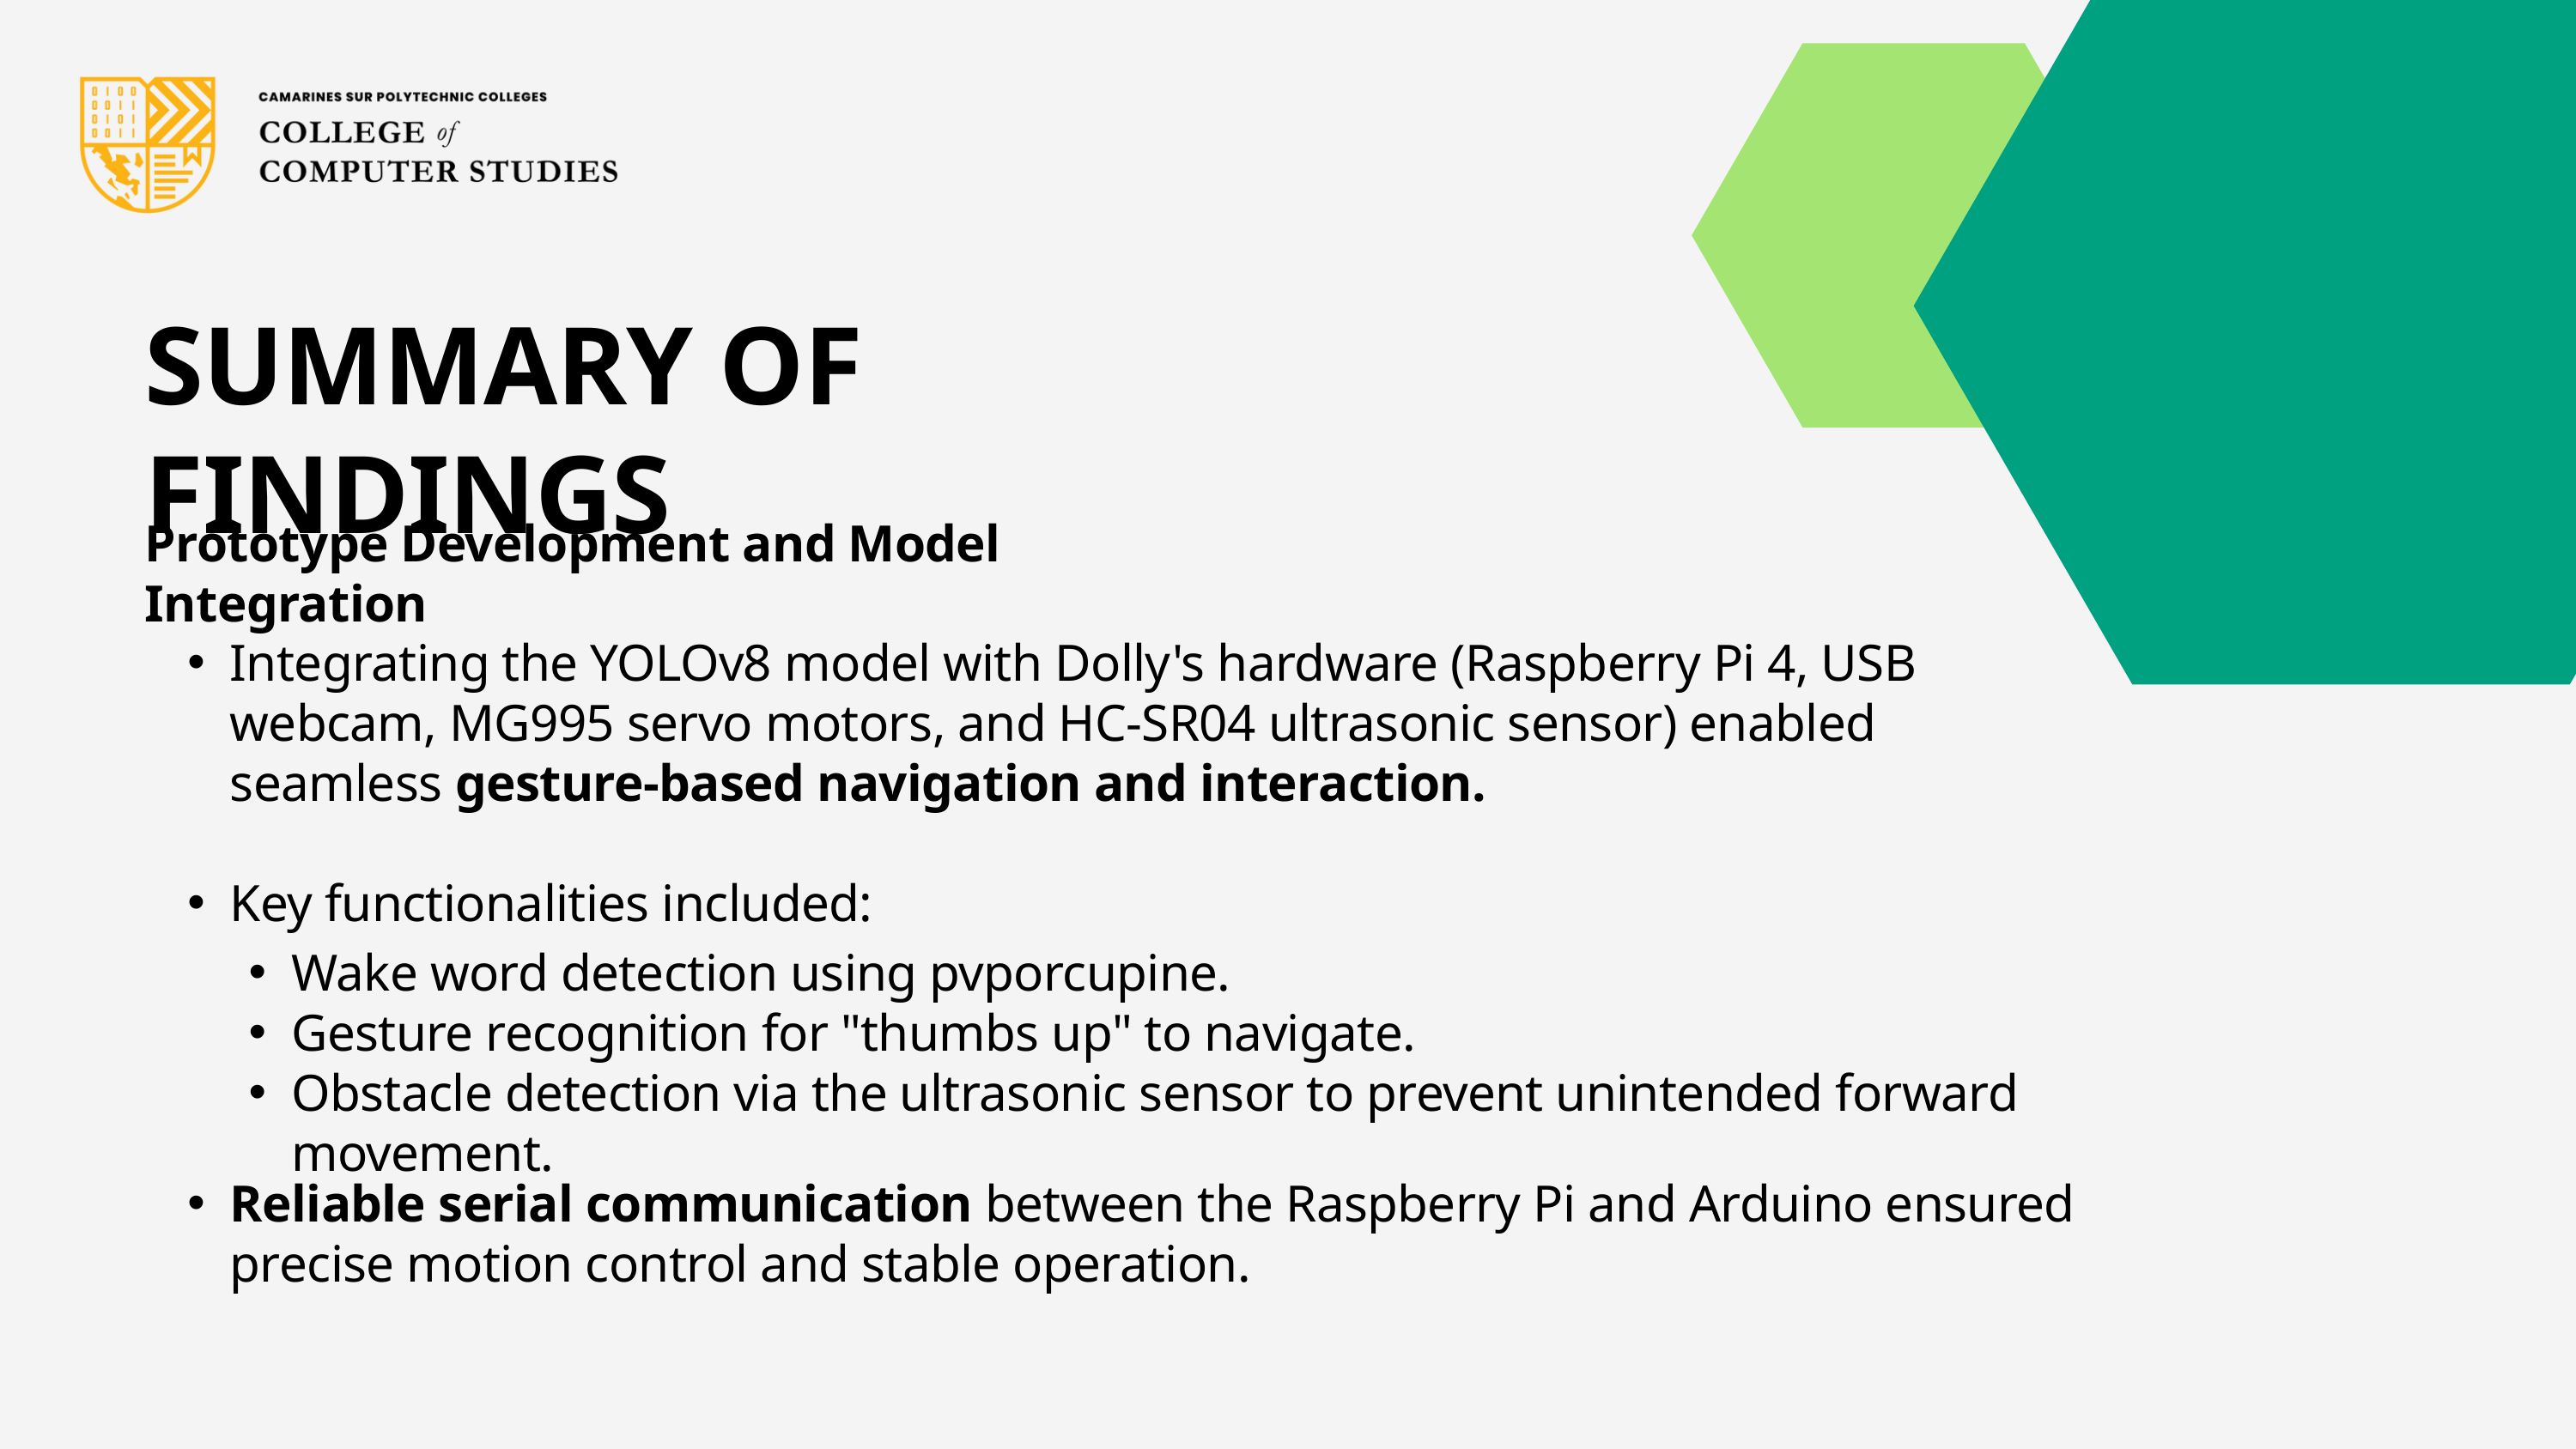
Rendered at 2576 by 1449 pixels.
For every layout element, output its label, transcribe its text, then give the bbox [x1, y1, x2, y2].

text_box [72, 75, 626, 215]
text_box SUMMARY OF FINDINGS [144, 297, 1289, 555]
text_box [1913, 0, 2576, 685]
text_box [1691, 42, 1909, 428]
text_box Wake word detection using pvporcupine. Gesture recognition for "thumbs up" to navigate. Obstacle detection via the ultrasonic sensor to prevent unintended forward movement. [206, 940, 2245, 1181]
text_box Integrating the YOLOv8 model with Dolly's hardware (Raspberry Pi 4, USB webcam, MG995 servo motors, and HC-SR04 ultrasonic sensor) enabled seamless gesture-based navigation and interaction. Key functionalities included: Reliable serial communication between the Raspberry Pi and Arduino ensured precise motion control and stable operation. [144, 631, 2087, 1353]
text_box Prototype Development and Model Integration [144, 512, 1223, 631]
